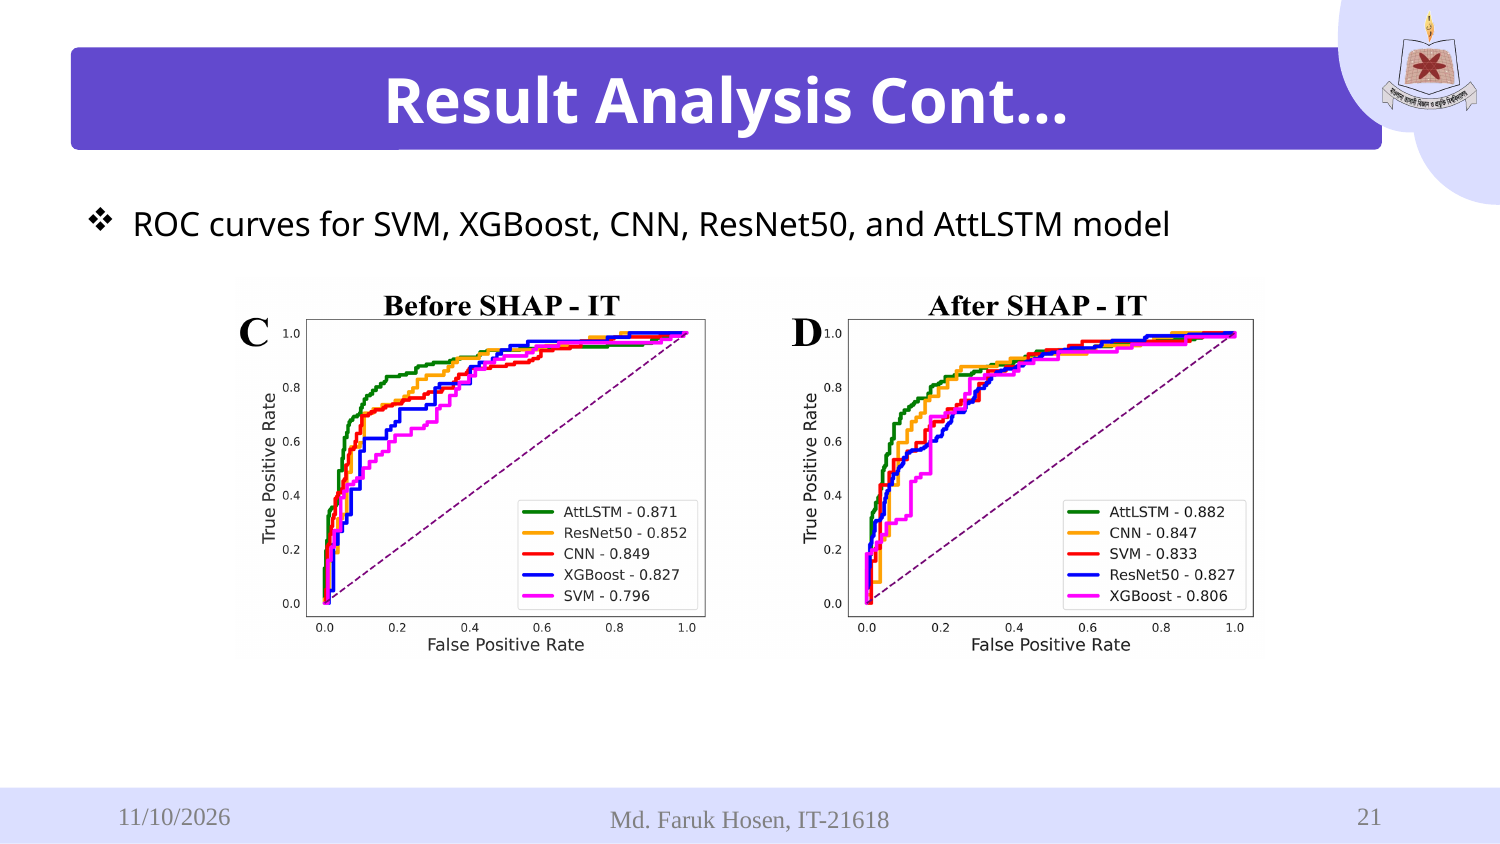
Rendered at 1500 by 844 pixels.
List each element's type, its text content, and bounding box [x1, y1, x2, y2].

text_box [0, 786, 1500, 844]
picture [234, 277, 1265, 659]
text_box ROC curves for SVM, XGBoost, CNN, ResNet50, and AttLSTM model [70, 175, 1300, 251]
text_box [1335, 0, 1500, 137]
text_box Result Analysis Cont... [68, 45, 1384, 152]
